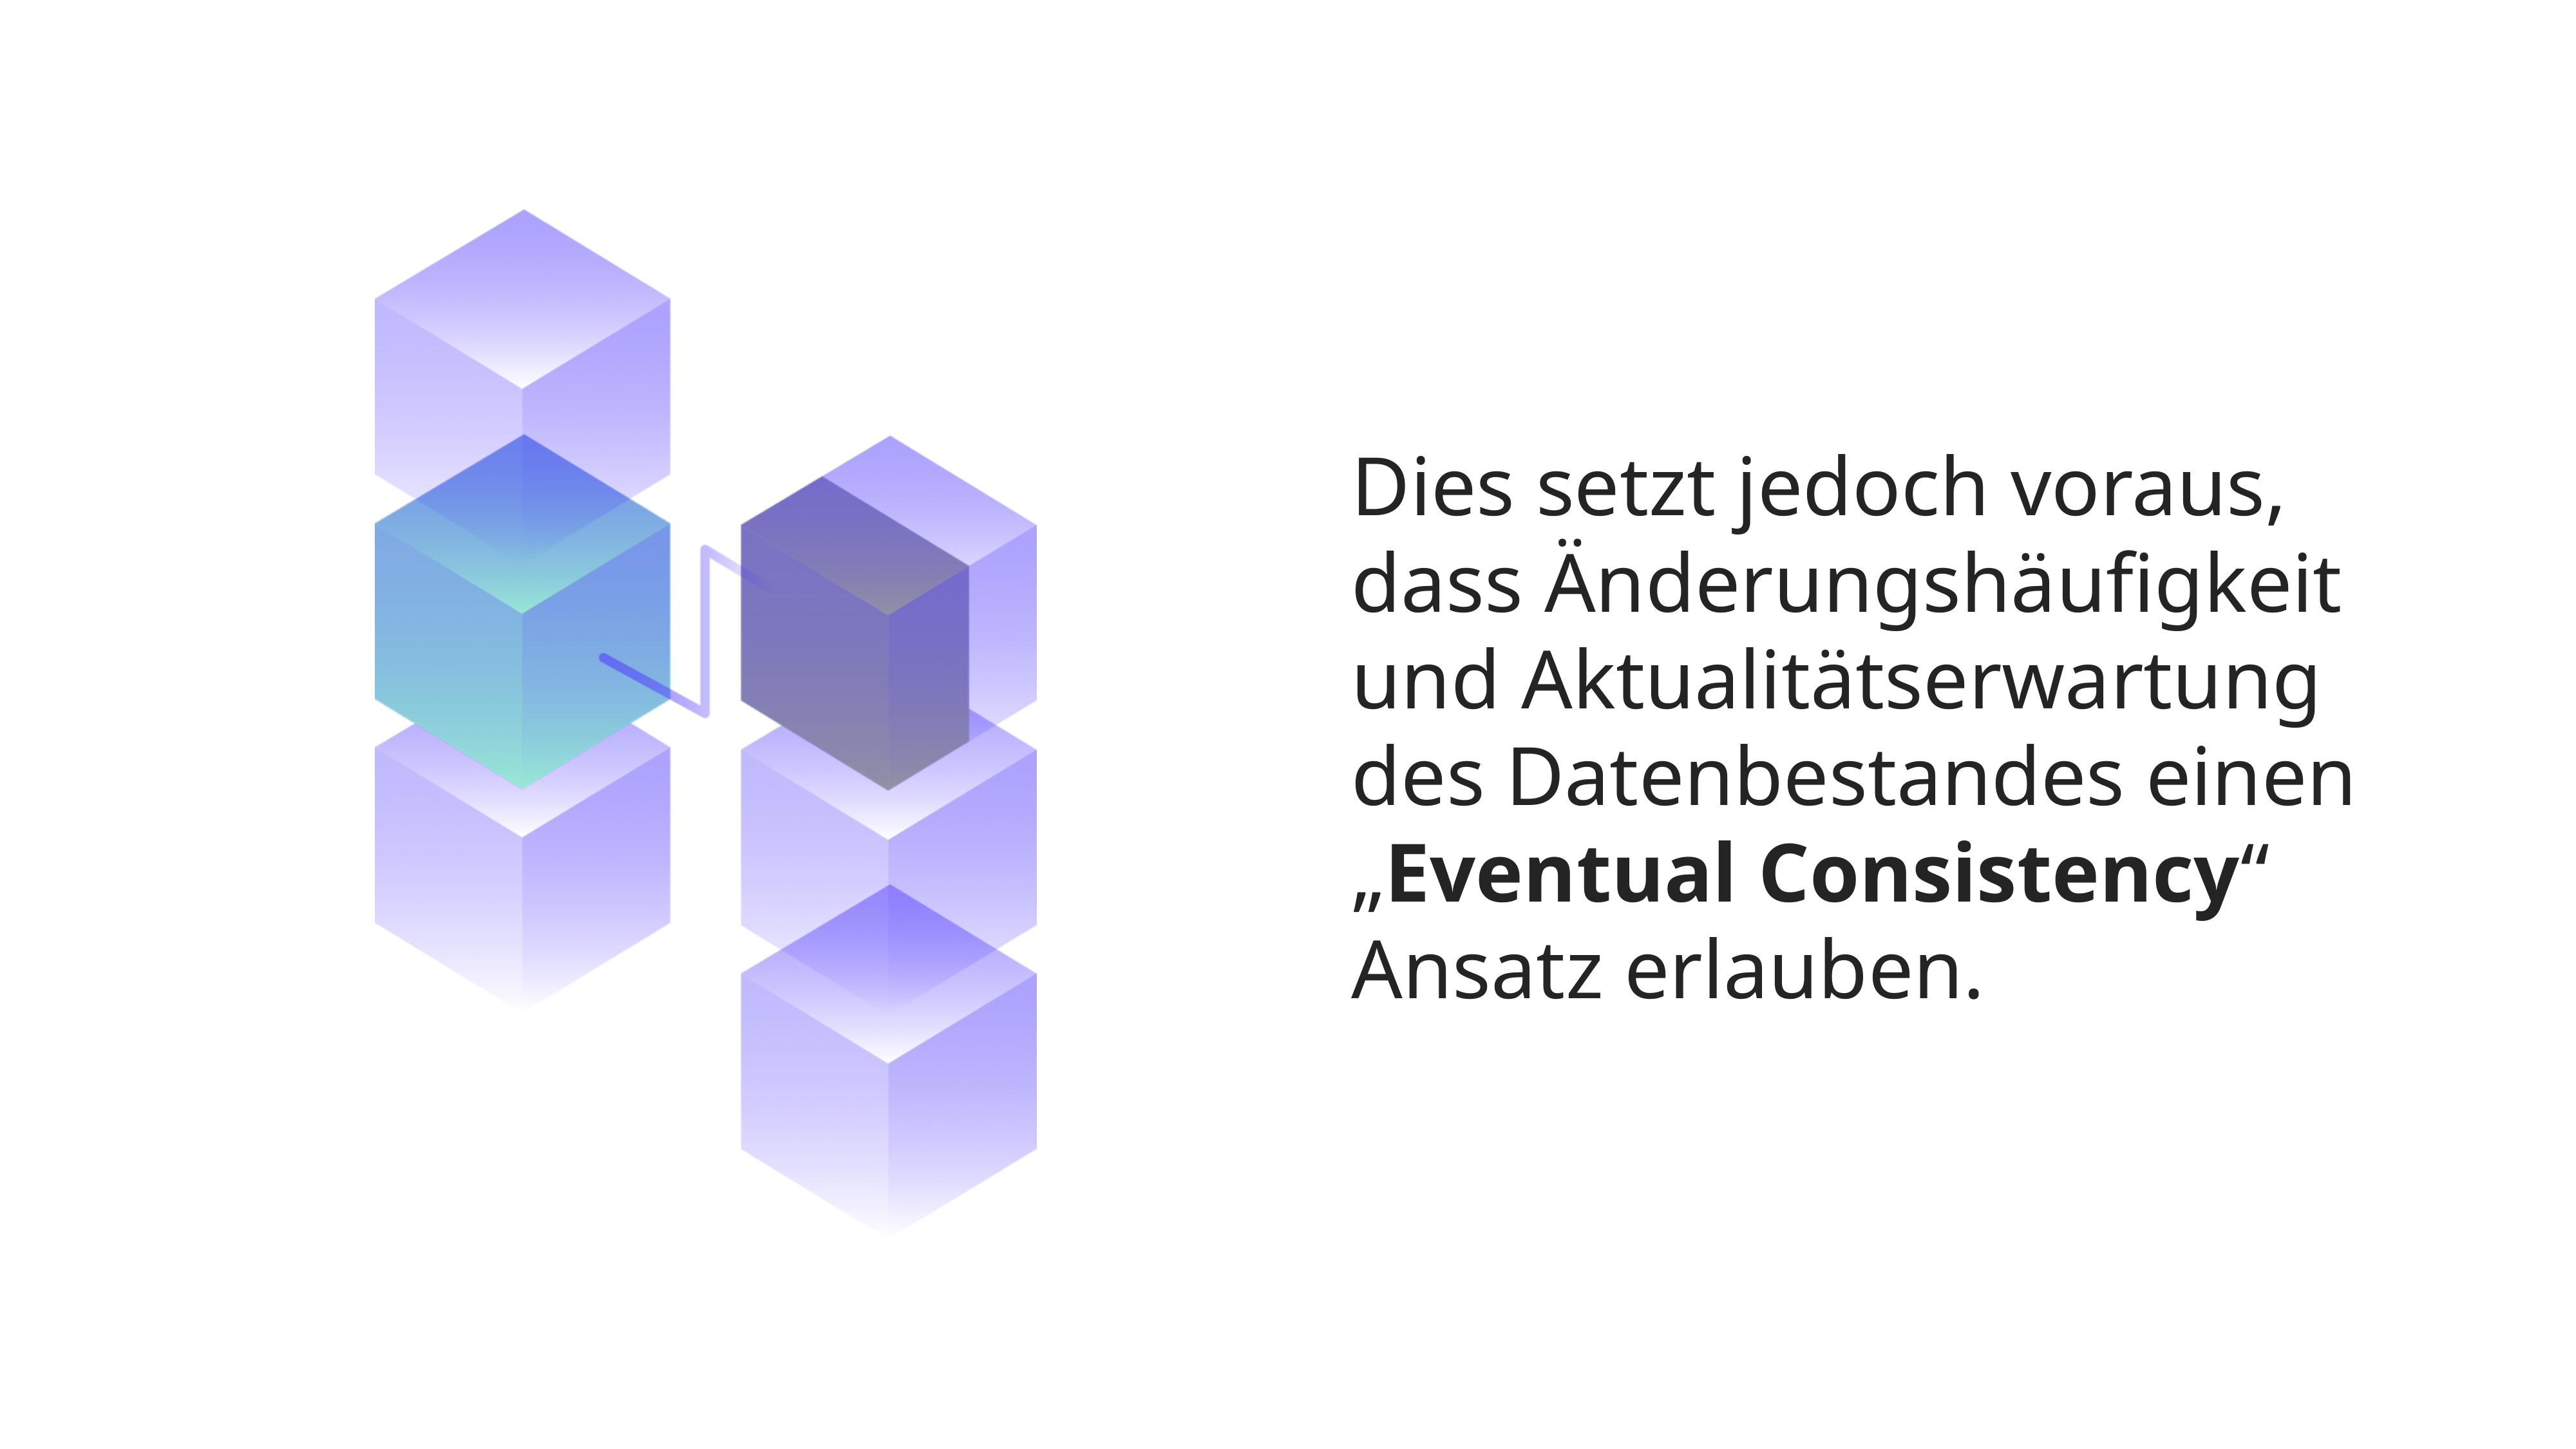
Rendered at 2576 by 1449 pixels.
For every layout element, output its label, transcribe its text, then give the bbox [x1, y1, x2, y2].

picture [375, 209, 1037, 1240]
list Dies setzt jedoch voraus, dass Änderungshäufigkeit und Aktualitätserwartung des Datenbestandes einen „Eventual Consistency“ Ansatz erlauben. [1351, 126, 2423, 1322]
